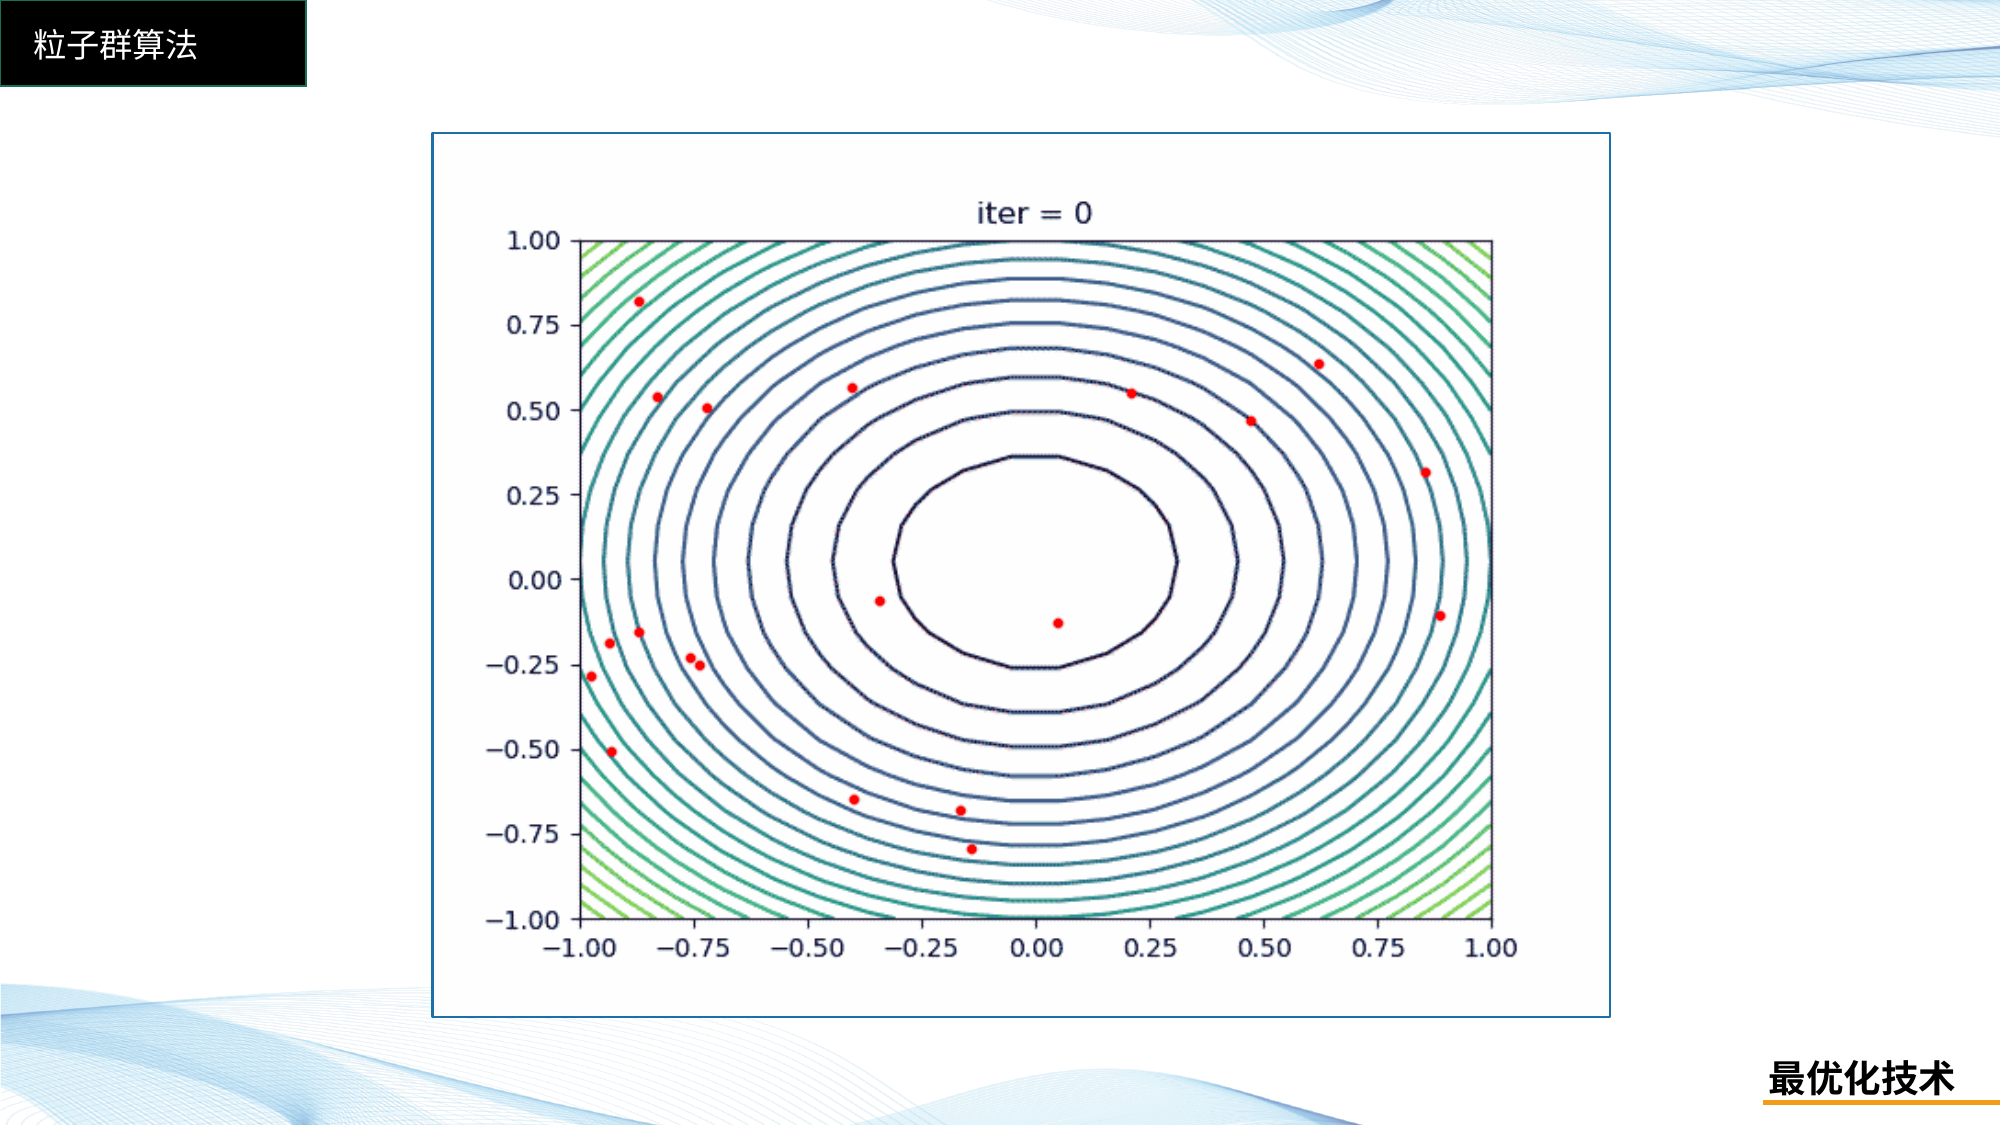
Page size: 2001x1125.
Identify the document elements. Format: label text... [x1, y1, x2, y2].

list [433, 134, 1609, 1016]
picture [885, 1, 1999, 148]
text_box 粒子群算法 [18, 3, 1744, 90]
picture [2, 977, 1590, 1125]
